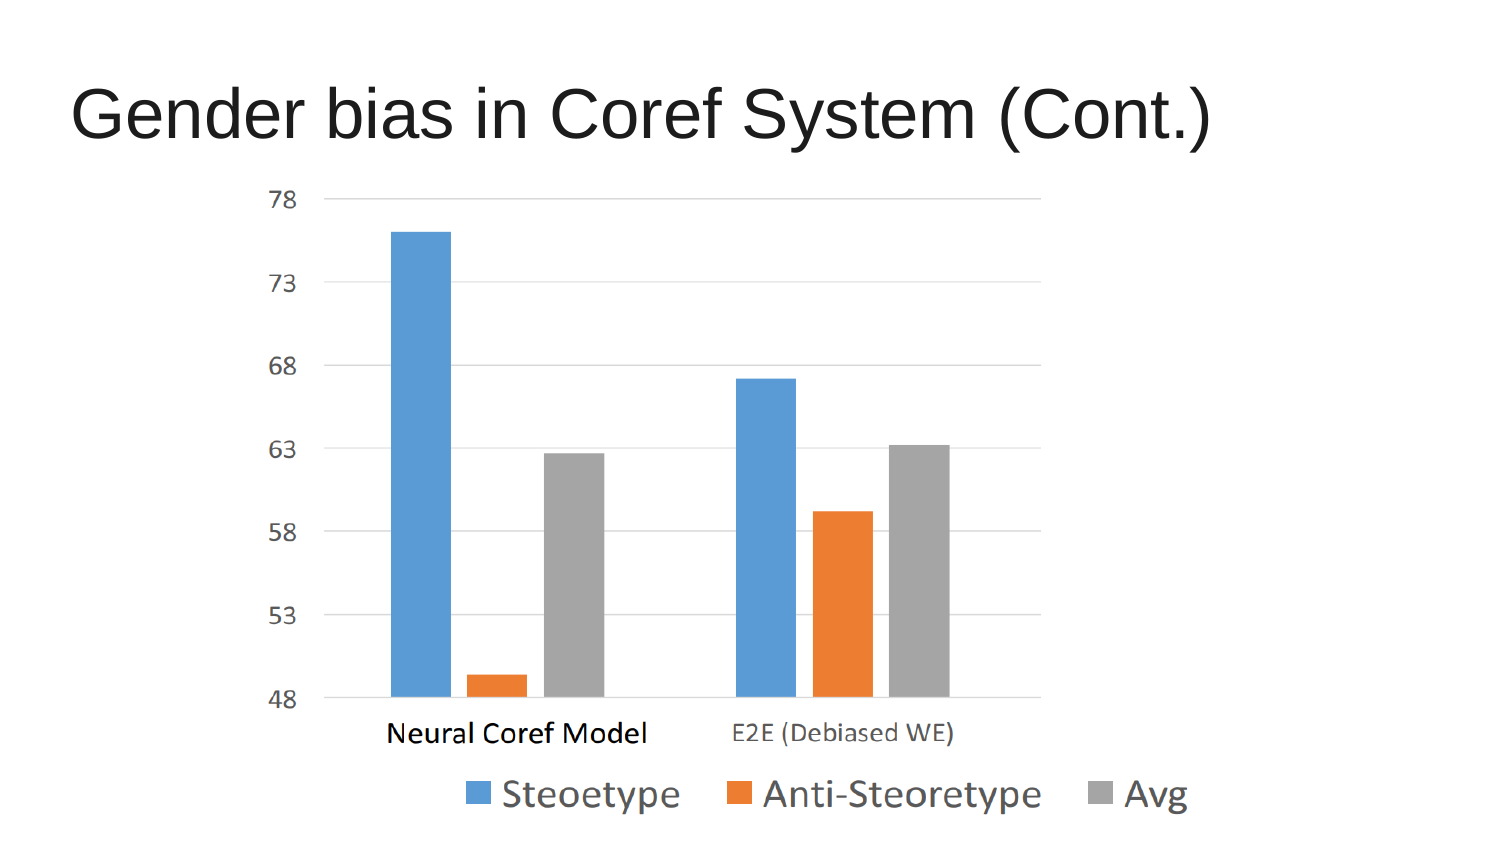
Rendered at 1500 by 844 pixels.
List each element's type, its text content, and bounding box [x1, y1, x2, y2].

list Gender bias in Coref System (Cont.) [70, 67, 1430, 183]
picture [263, 182, 1198, 821]
